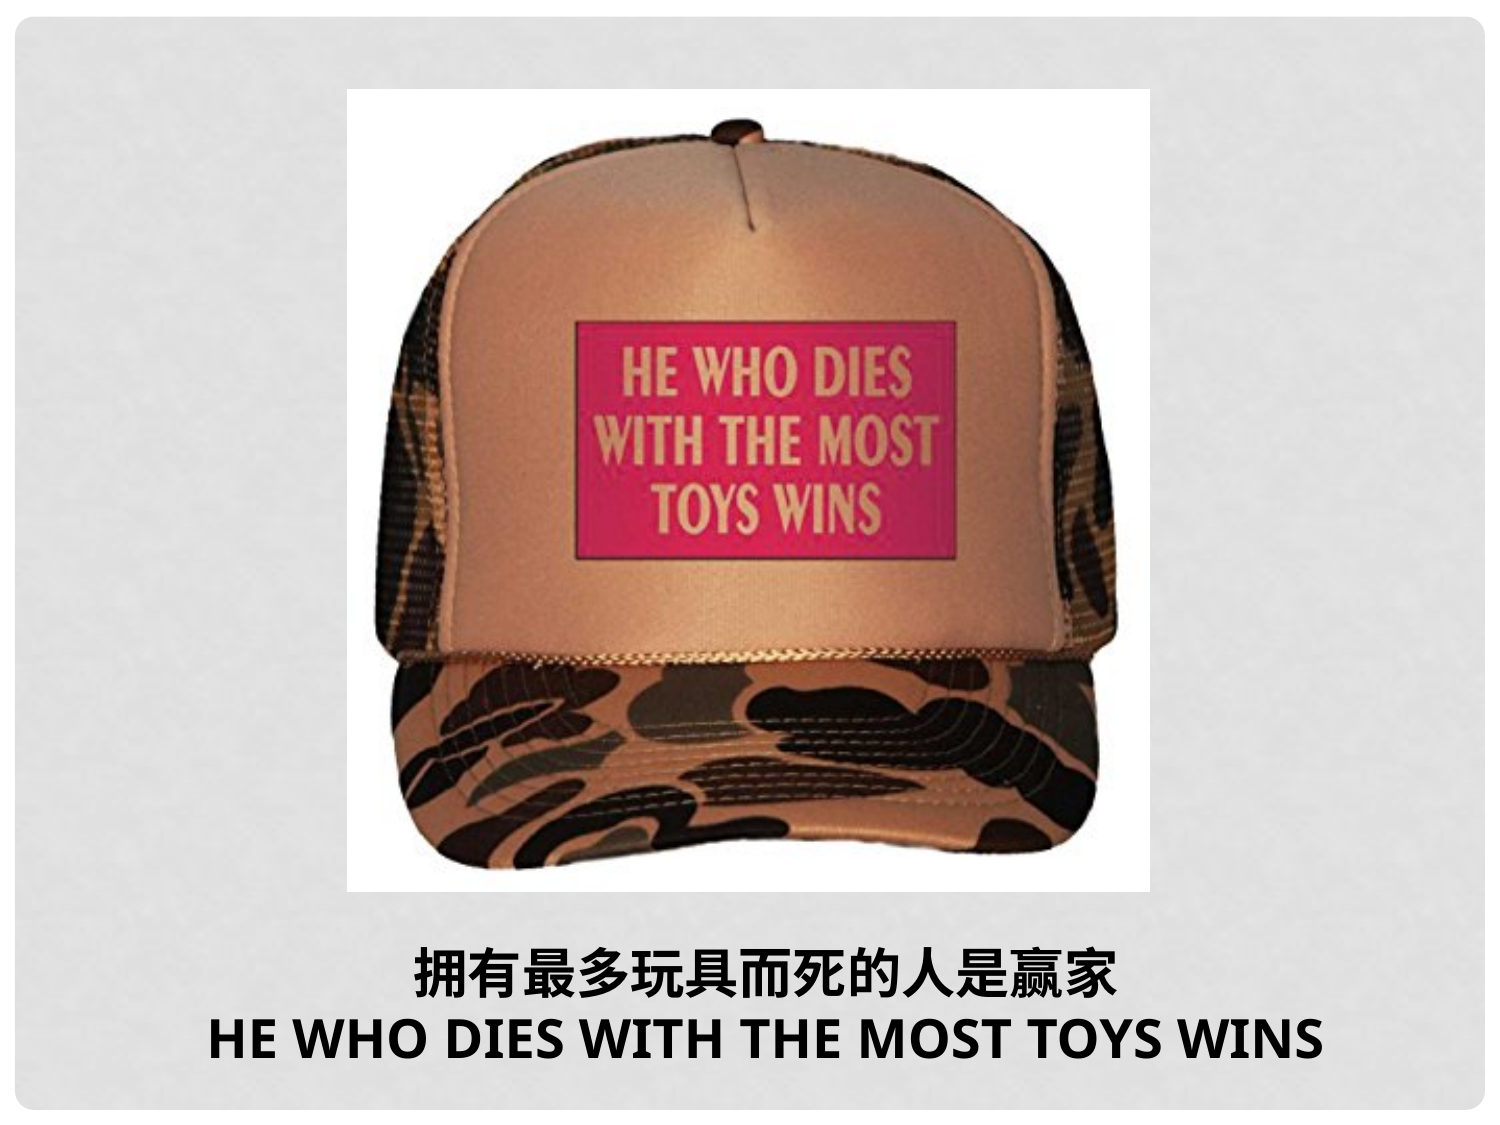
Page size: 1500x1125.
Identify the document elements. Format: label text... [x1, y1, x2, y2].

text_box 拥有最多玩具而死的人是赢家 HE WHO DIES WITH THE MOST TOYS WINS [191, 932, 1341, 1078]
picture [347, 89, 1151, 893]
